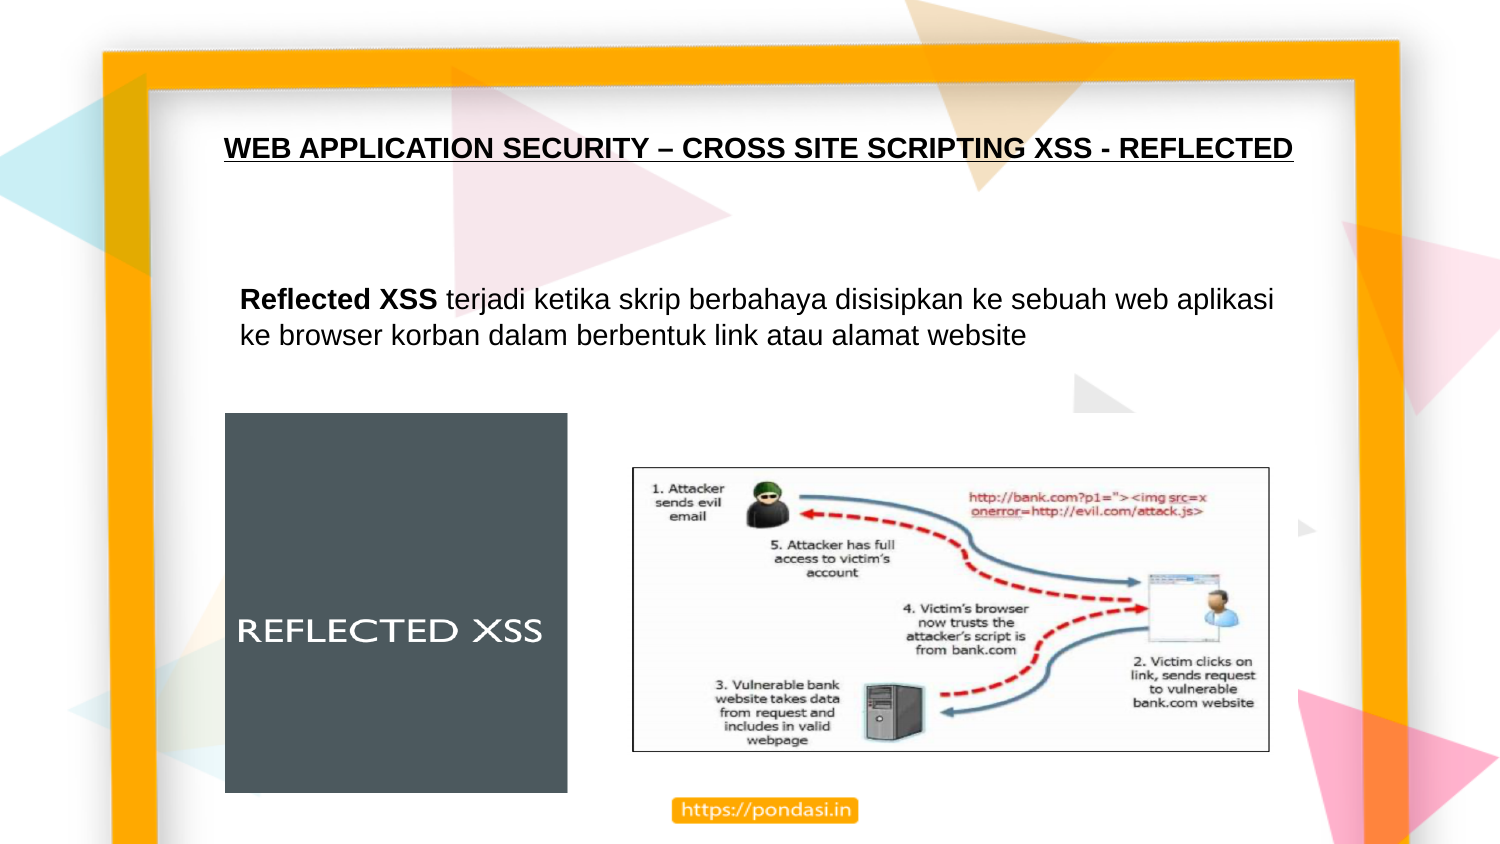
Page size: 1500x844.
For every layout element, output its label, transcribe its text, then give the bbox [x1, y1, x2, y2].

picture [0, 0, 1500, 844]
text_box WEB APPLICATION SECURITY – CROSS SITE SCRIPTING XSS - REFLECTED [208, 122, 1310, 173]
text_box Reflected XSS terjadi ketika skrip berbahaya disisipkan ke sebuah web aplikasi ke browser korban dalam berbentuk link atau alamat website [224, 273, 1298, 359]
